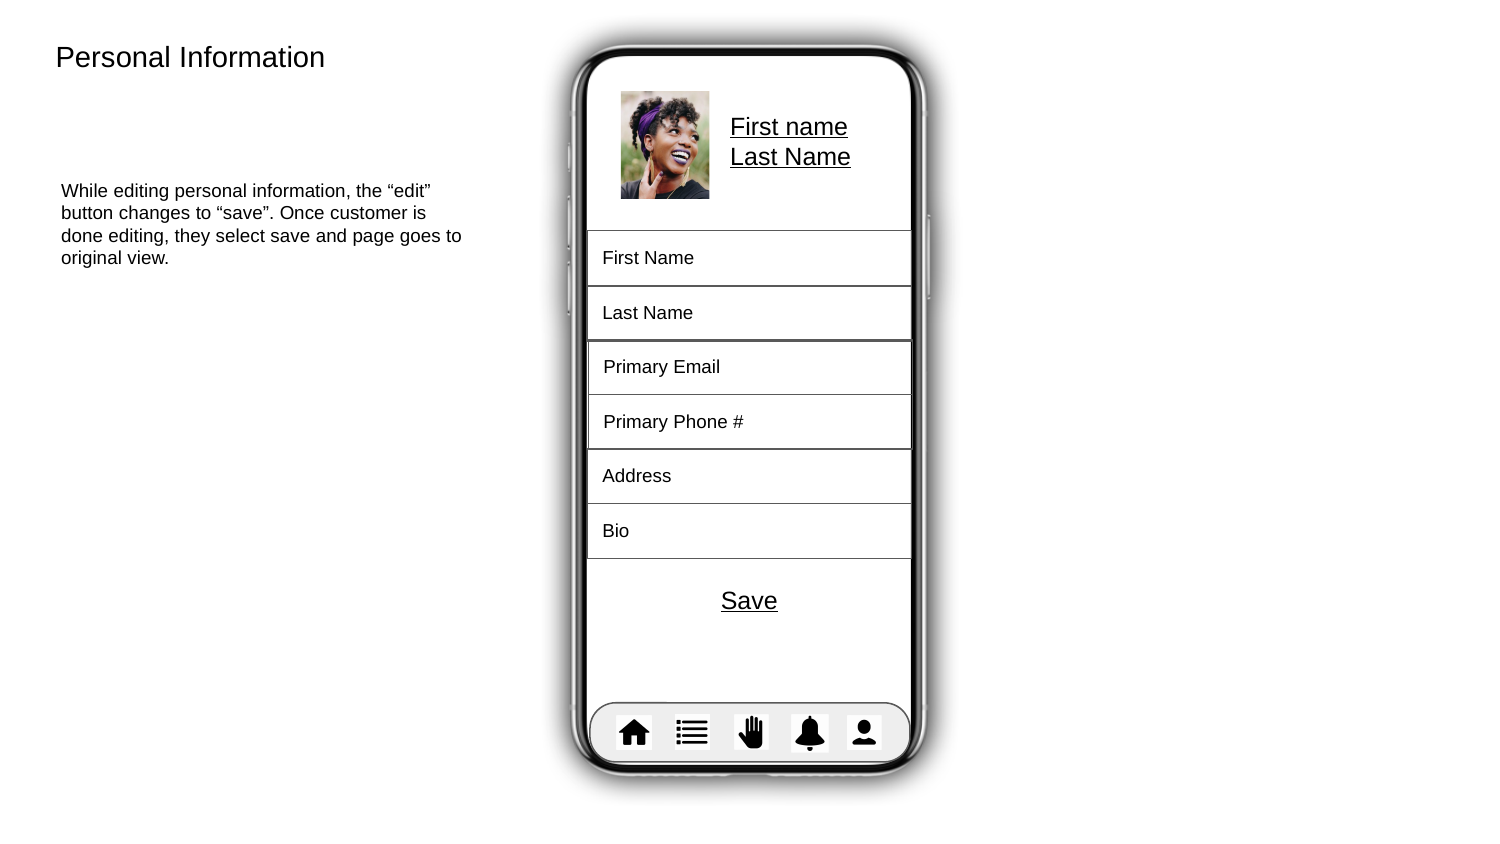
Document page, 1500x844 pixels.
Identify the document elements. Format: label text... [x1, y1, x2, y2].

text_box Personal Information [40, 23, 439, 145]
text_box While editing personal information, the “edit” button changes to “save”. Once customer is done editing, they select save and page goes to original view. [46, 163, 481, 844]
picture [537, 13, 963, 808]
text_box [589, 702, 911, 763]
